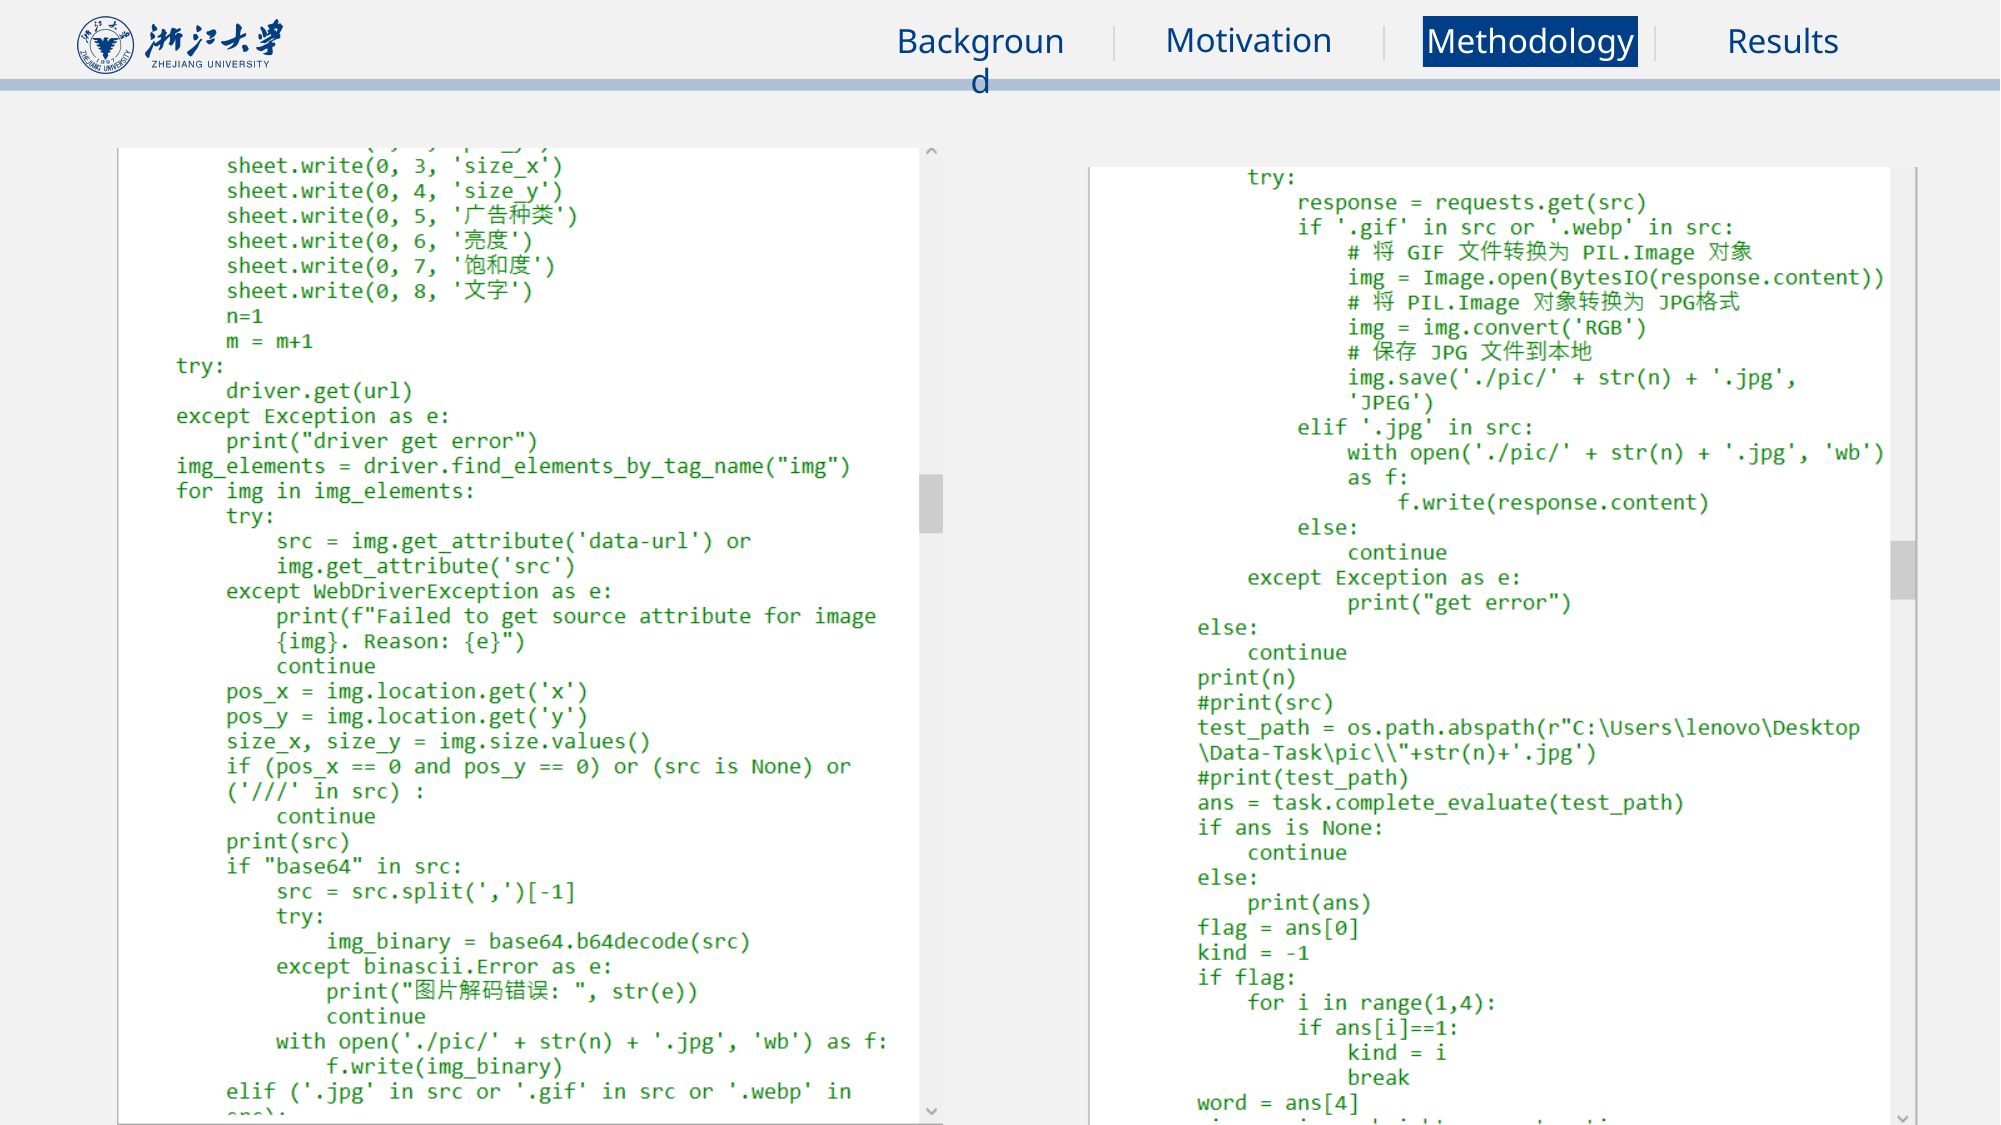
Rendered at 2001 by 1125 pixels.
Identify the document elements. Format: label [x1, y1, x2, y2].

picture [1086, 167, 1918, 1125]
picture [77, 16, 283, 74]
picture [116, 148, 943, 1125]
text_box [975, 78, 985, 91]
text_box [0, 78, 974, 92]
text_box [988, 78, 2000, 92]
text_box [875, 11, 1877, 68]
